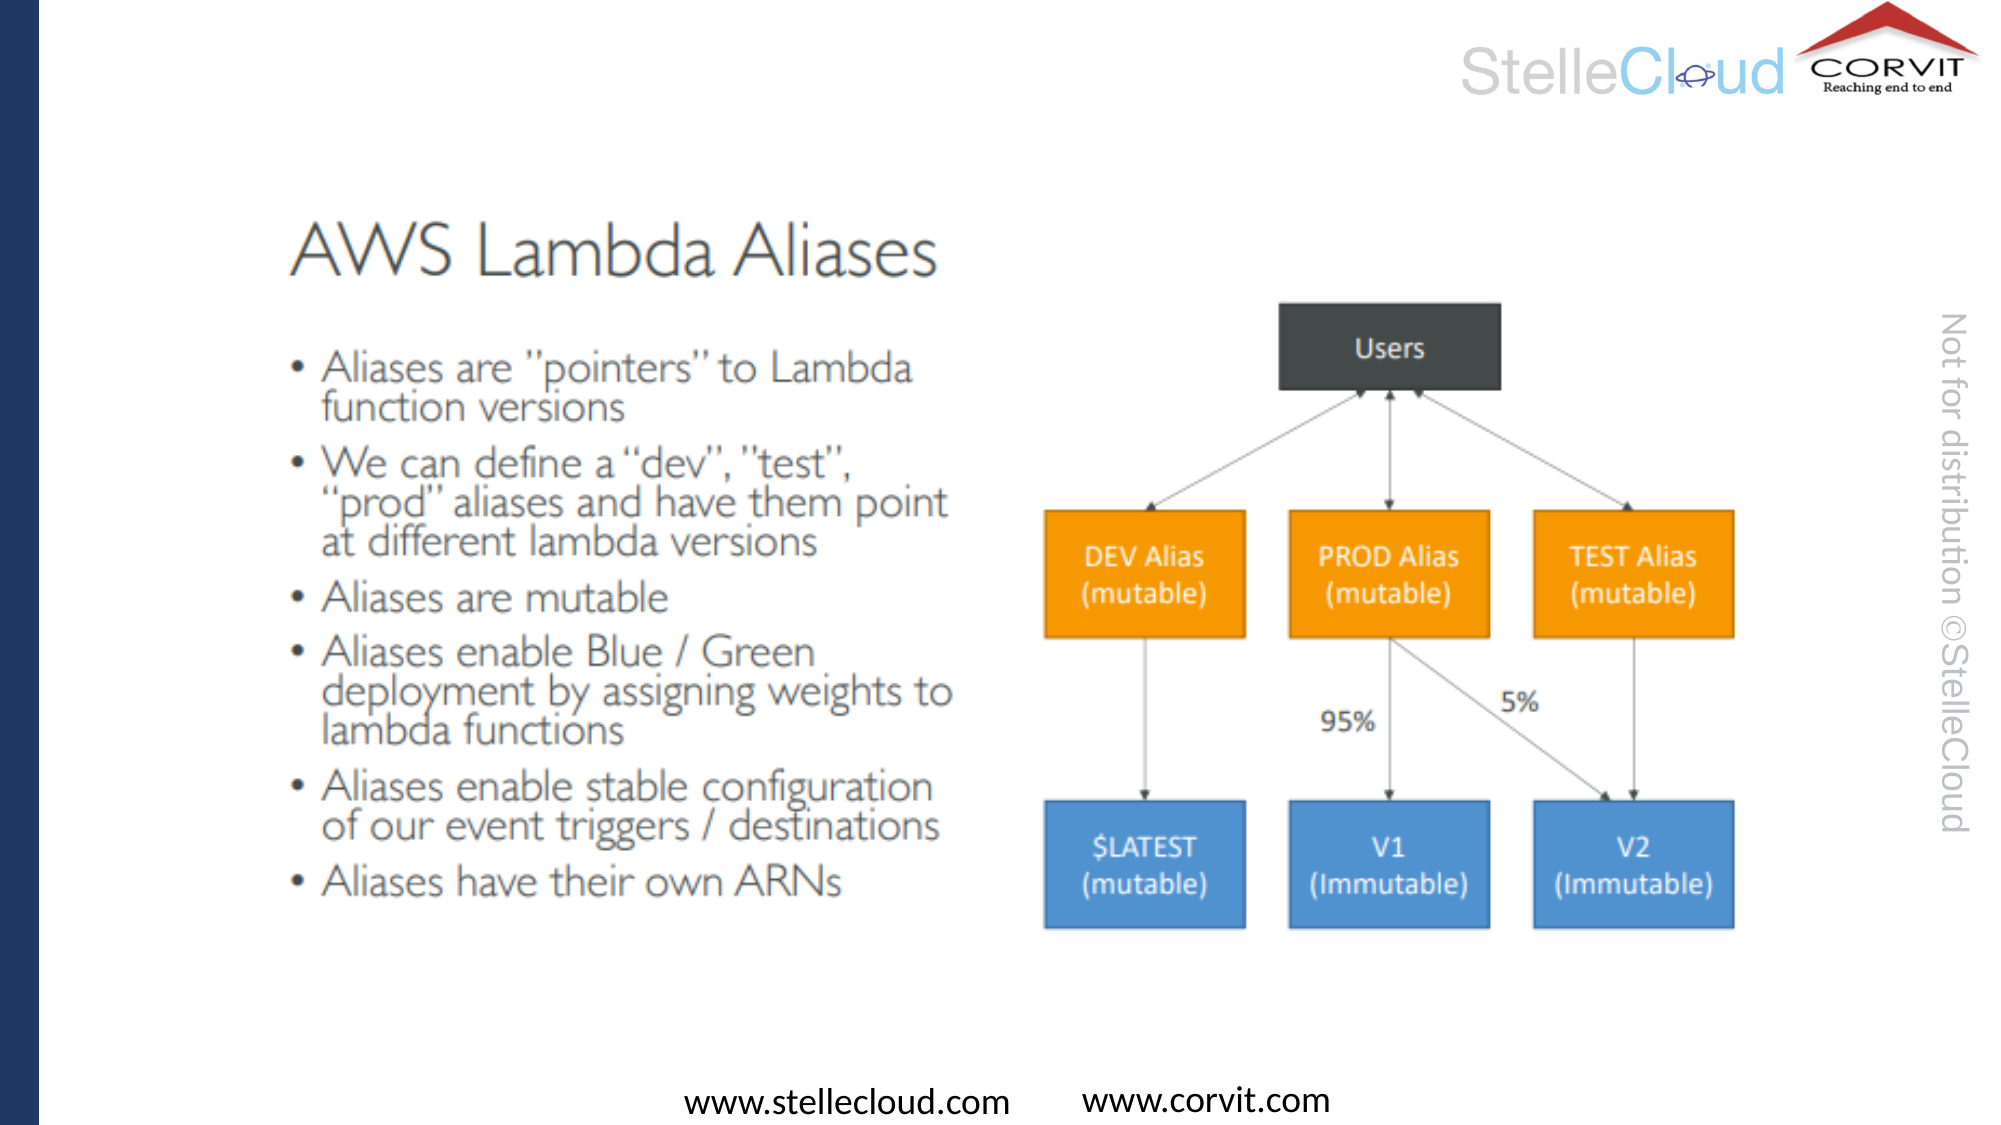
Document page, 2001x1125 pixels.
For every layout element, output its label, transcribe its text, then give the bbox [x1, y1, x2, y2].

text_box www.stellecloud.com [669, 1069, 1027, 1125]
picture [1455, 0, 1988, 111]
text_box www.corvit.com [1067, 1067, 1347, 1125]
picture [270, 172, 1759, 968]
text_box Not for distribution ⒸStelleCloud [1927, 297, 1988, 1125]
